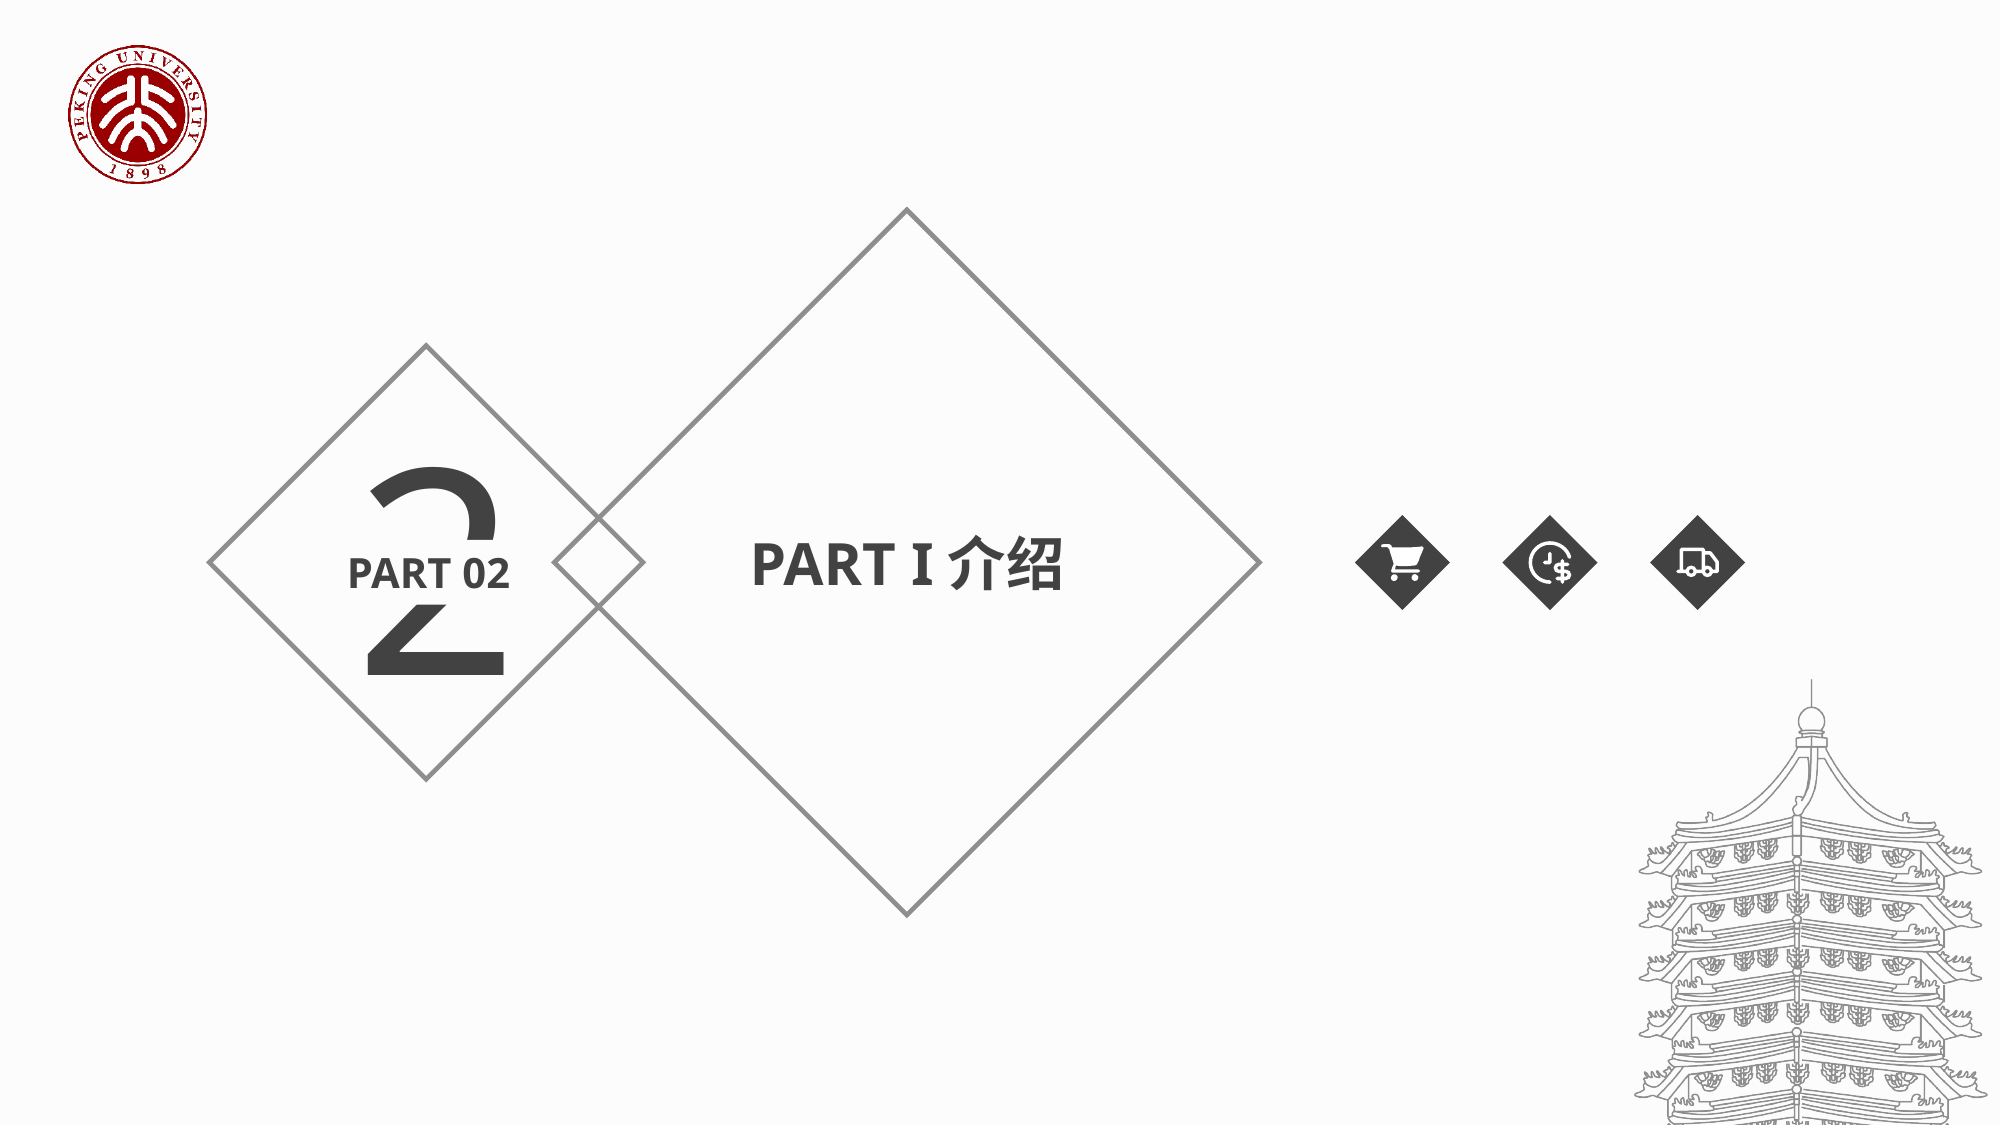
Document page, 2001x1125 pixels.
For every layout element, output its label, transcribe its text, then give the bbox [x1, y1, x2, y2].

text_box [1674, 546, 1721, 579]
text_box [1353, 513, 1452, 612]
text_box PART I介绍 [586, 519, 1228, 605]
text_box 2 [339, 380, 513, 539]
text_box [390, 344, 463, 380]
picture [1625, 679, 1998, 1125]
text_box [513, 430, 599, 694]
text_box [1379, 542, 1425, 583]
text_box [1501, 513, 1599, 612]
text_box 2 [339, 605, 513, 741]
text_box [552, 529, 586, 596]
text_box [596, 208, 1218, 519]
text_box [207, 431, 339, 694]
text_box [1228, 529, 1261, 596]
text_box [1527, 540, 1573, 586]
text_box PART 02 [328, 539, 529, 605]
text_box [1648, 513, 1747, 612]
text_box [595, 605, 1219, 917]
picture [68, 45, 207, 184]
text_box [386, 741, 466, 781]
